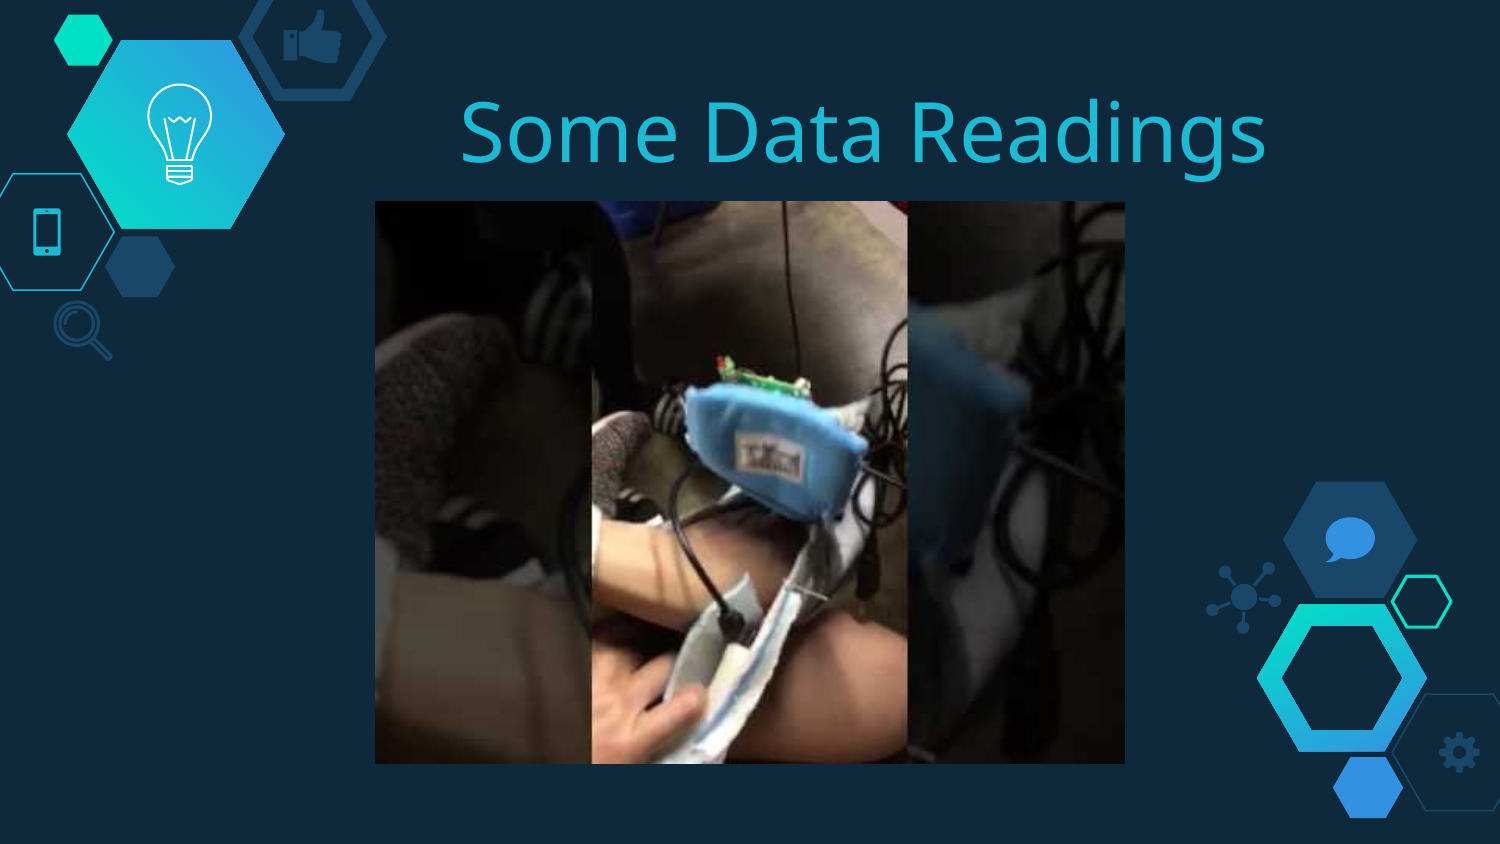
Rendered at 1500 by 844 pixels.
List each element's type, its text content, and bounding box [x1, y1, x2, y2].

picture [374, 201, 1126, 765]
title Some Data Readings [444, 63, 1420, 170]
